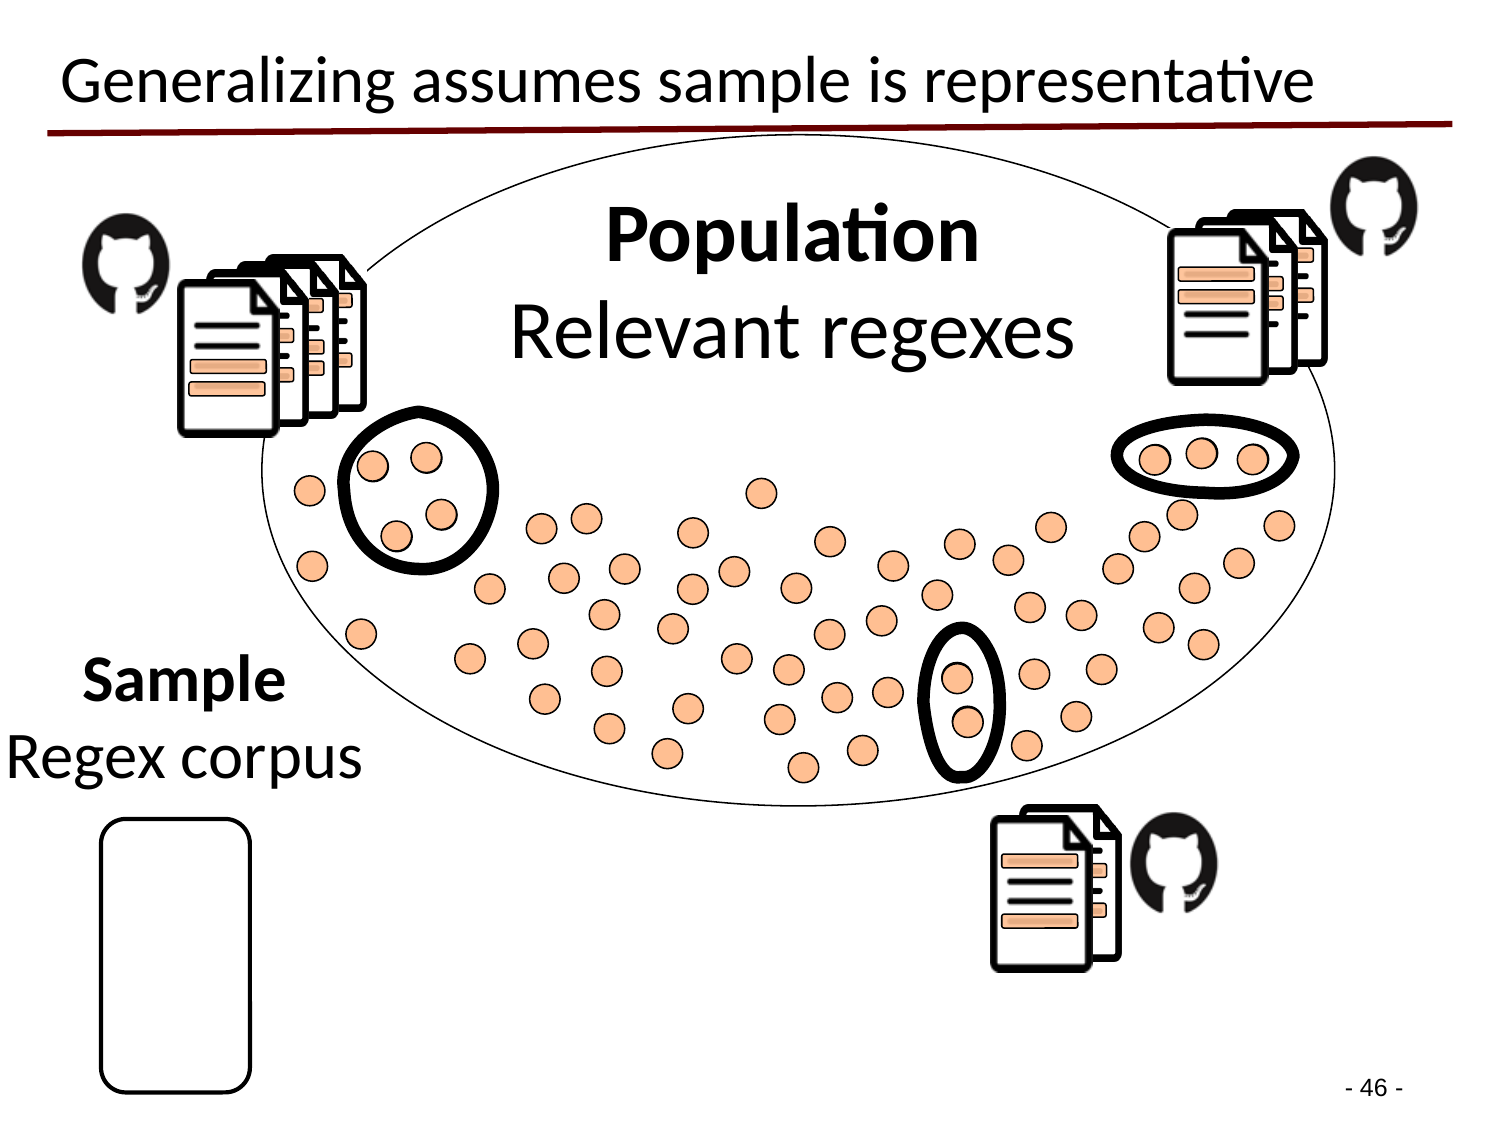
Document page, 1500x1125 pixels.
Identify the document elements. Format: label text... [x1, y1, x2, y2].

text_box [1129, 419, 1279, 436]
text_box Population Relevant regexes [494, 190, 1092, 382]
text_box [261, 446, 289, 576]
text_box [371, 134, 1335, 590]
text_box [640, 791, 957, 806]
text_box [1139, 438, 1269, 476]
title Generalizing assumes sample is representative [45, 19, 1429, 125]
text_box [1166, 154, 1419, 386]
text_box Sample Regex corpus [0, 642, 379, 799]
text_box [990, 804, 1220, 973]
text_box [371, 411, 470, 436]
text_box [941, 663, 984, 738]
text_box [294, 437, 1295, 783]
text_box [357, 442, 457, 552]
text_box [80, 212, 367, 438]
text_box [100, 818, 250, 1093]
